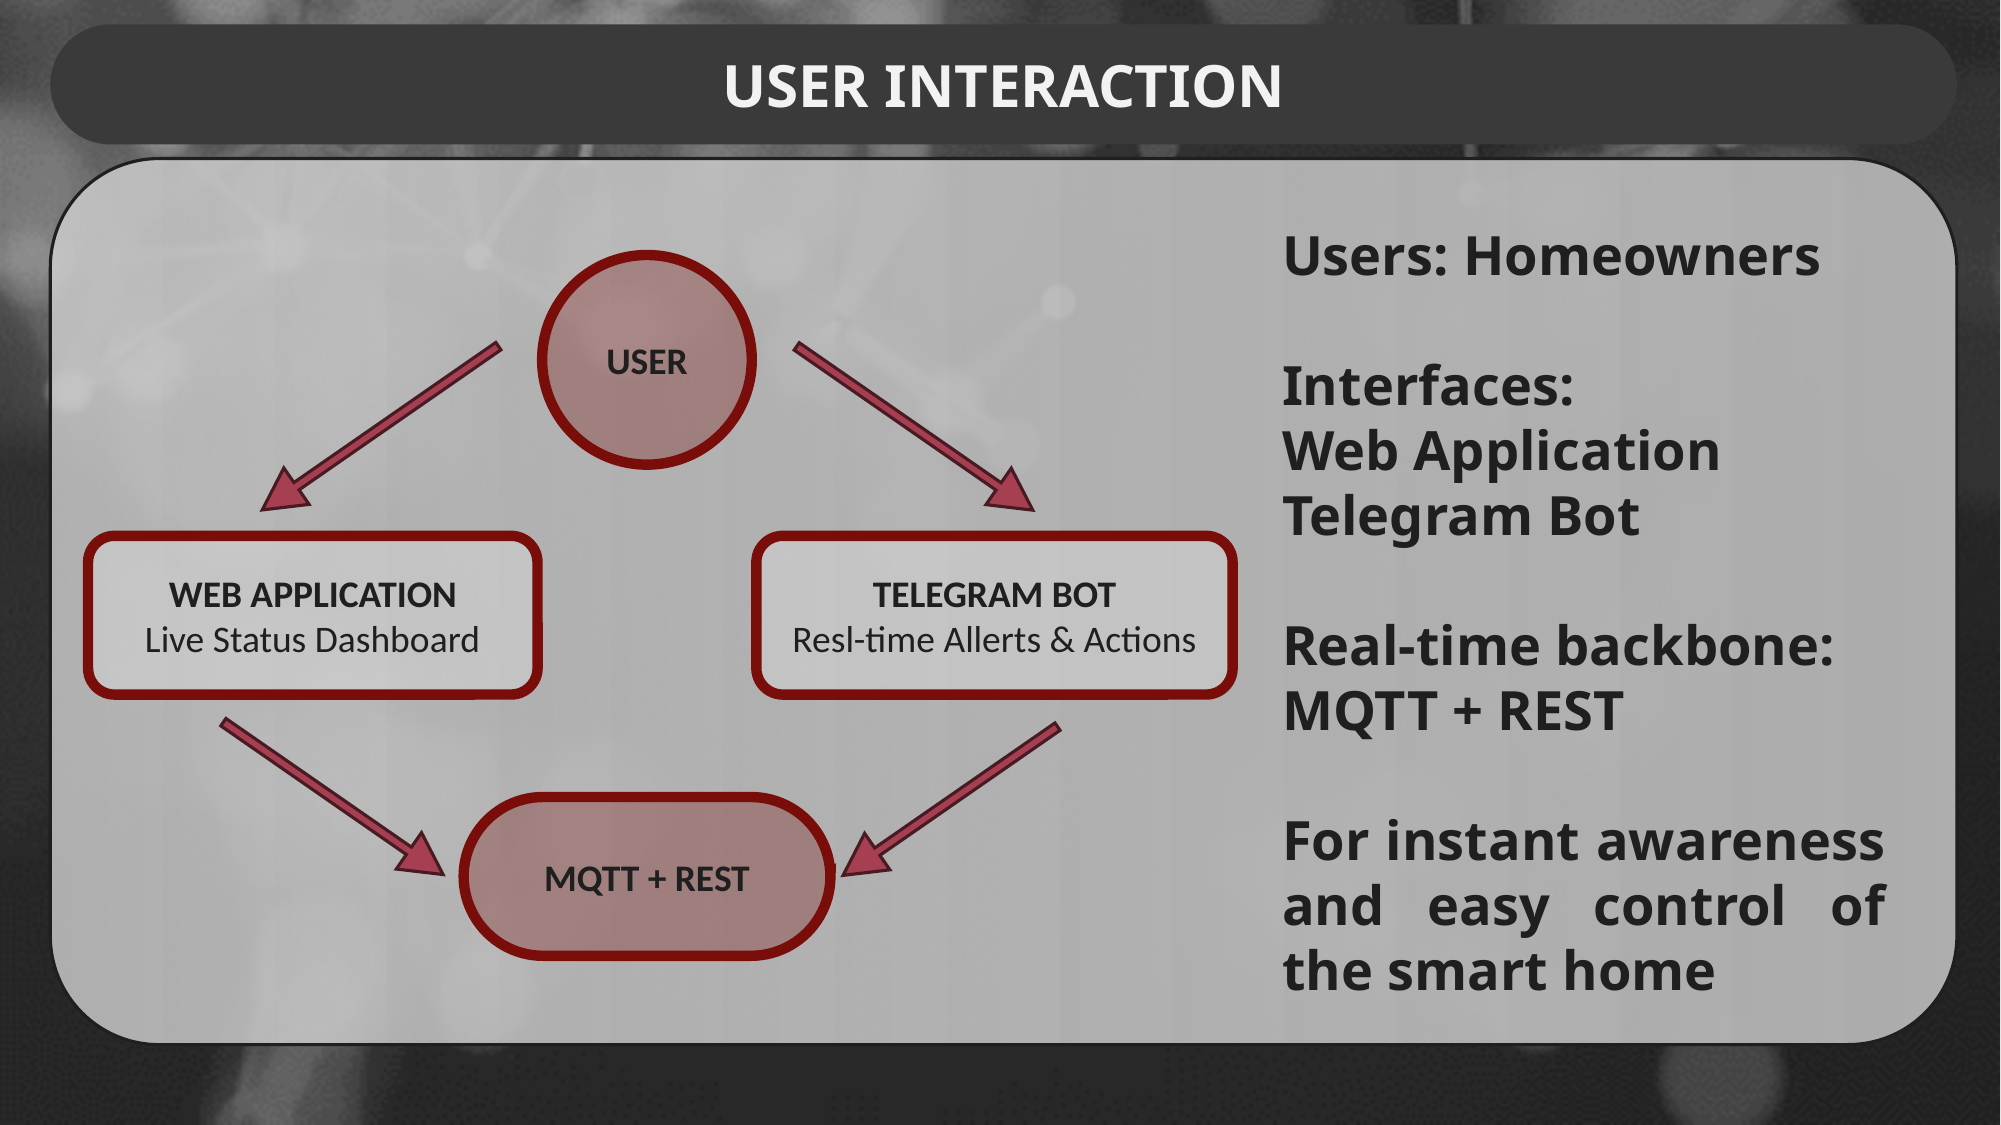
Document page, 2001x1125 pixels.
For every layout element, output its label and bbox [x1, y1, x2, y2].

picture [0, 0, 2001, 1125]
text_box [87, 254, 1234, 957]
